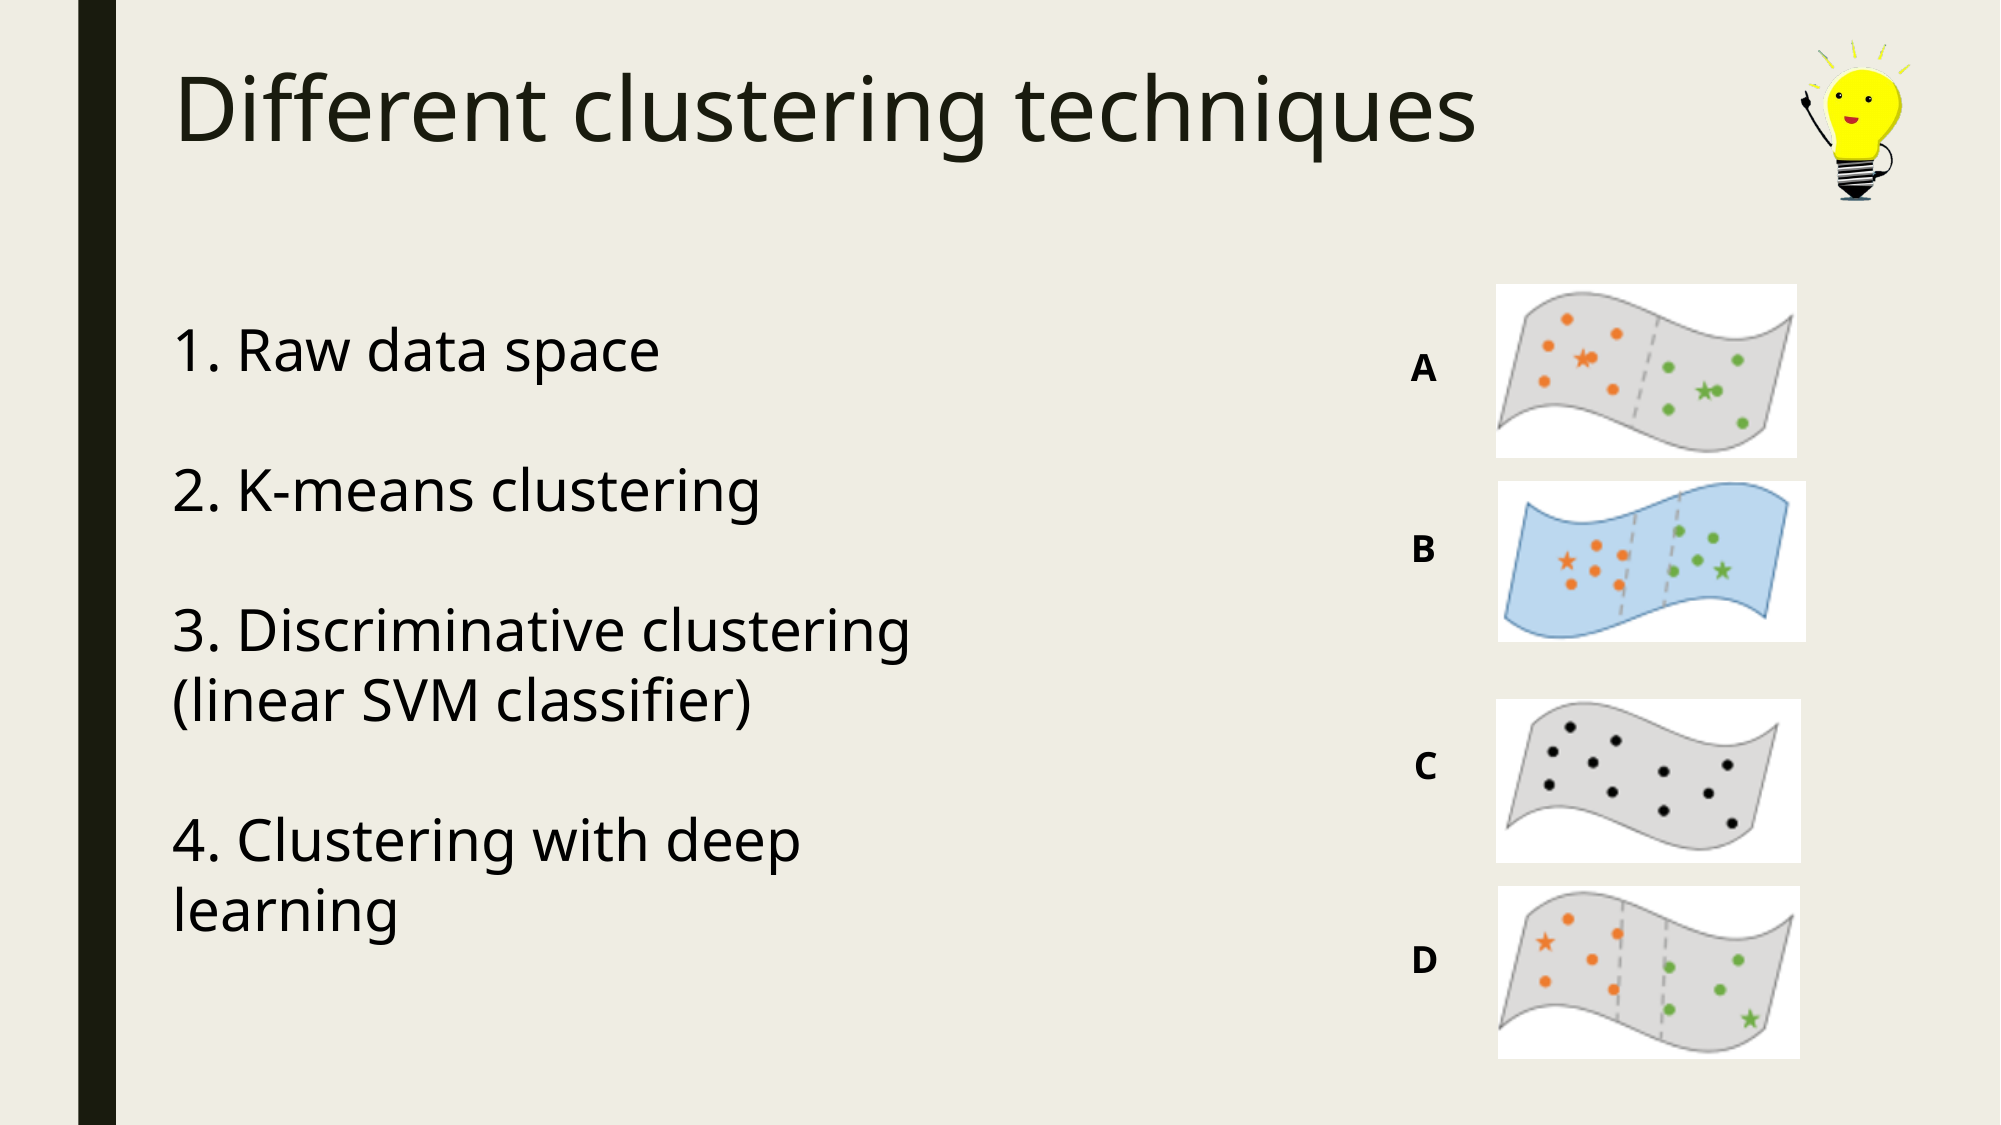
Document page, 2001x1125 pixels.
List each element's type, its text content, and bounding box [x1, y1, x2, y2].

text_box 1. Raw data space 2. K-means clustering 3. Discriminative clustering (linear SVM classifier) 4. Clustering with deep learning [158, 305, 1020, 951]
picture [1770, 27, 1952, 209]
text_box B [1396, 517, 1494, 578]
title Different clustering techniques [158, 57, 1770, 169]
picture [1496, 699, 1801, 863]
picture [1496, 284, 1797, 458]
text_box A [1396, 336, 1494, 397]
text_box C [1399, 734, 1496, 795]
picture [1497, 886, 1800, 1059]
text_box D [1396, 928, 1494, 988]
picture [1497, 481, 1806, 642]
